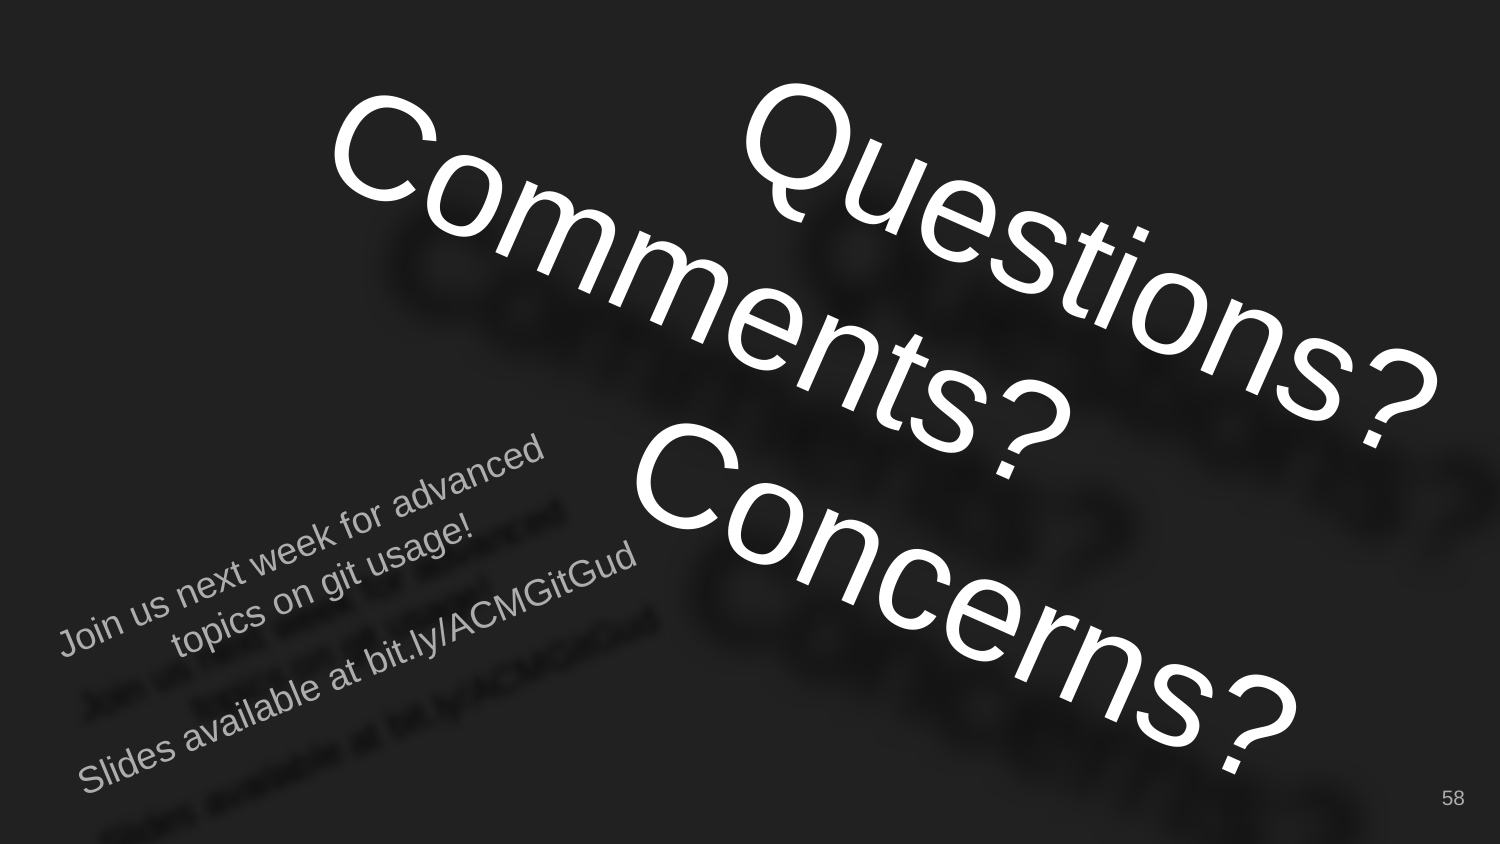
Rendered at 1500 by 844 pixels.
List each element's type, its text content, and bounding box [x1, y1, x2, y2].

slide_number ‹#› [1389, 764, 1480, 830]
title Questions? Comments? Concerns? [296, 48, 896, 364]
title Questions? Comments? Concerns? [970, 322, 1500, 709]
title Join us next week for advanced topics on git usage! Slides available at bit.ly/ACMGitGud [0, 269, 1001, 818]
